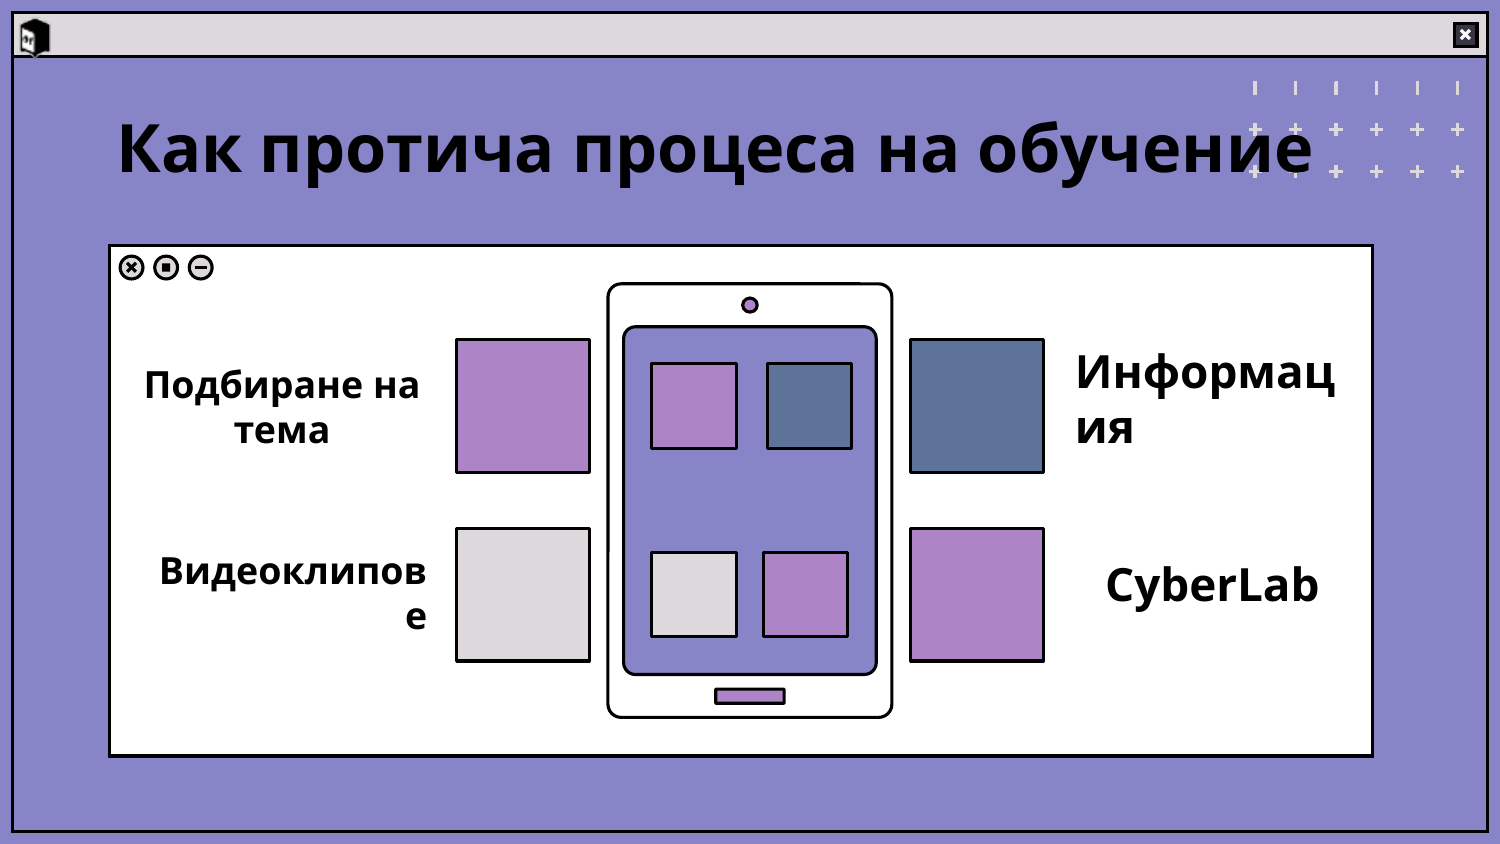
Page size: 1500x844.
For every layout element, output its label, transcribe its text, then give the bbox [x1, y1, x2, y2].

picture [0, 0, 75, 75]
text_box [607, 283, 893, 718]
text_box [109, 245, 1373, 757]
title Как протича процеса на обучение [101, 91, 1378, 189]
